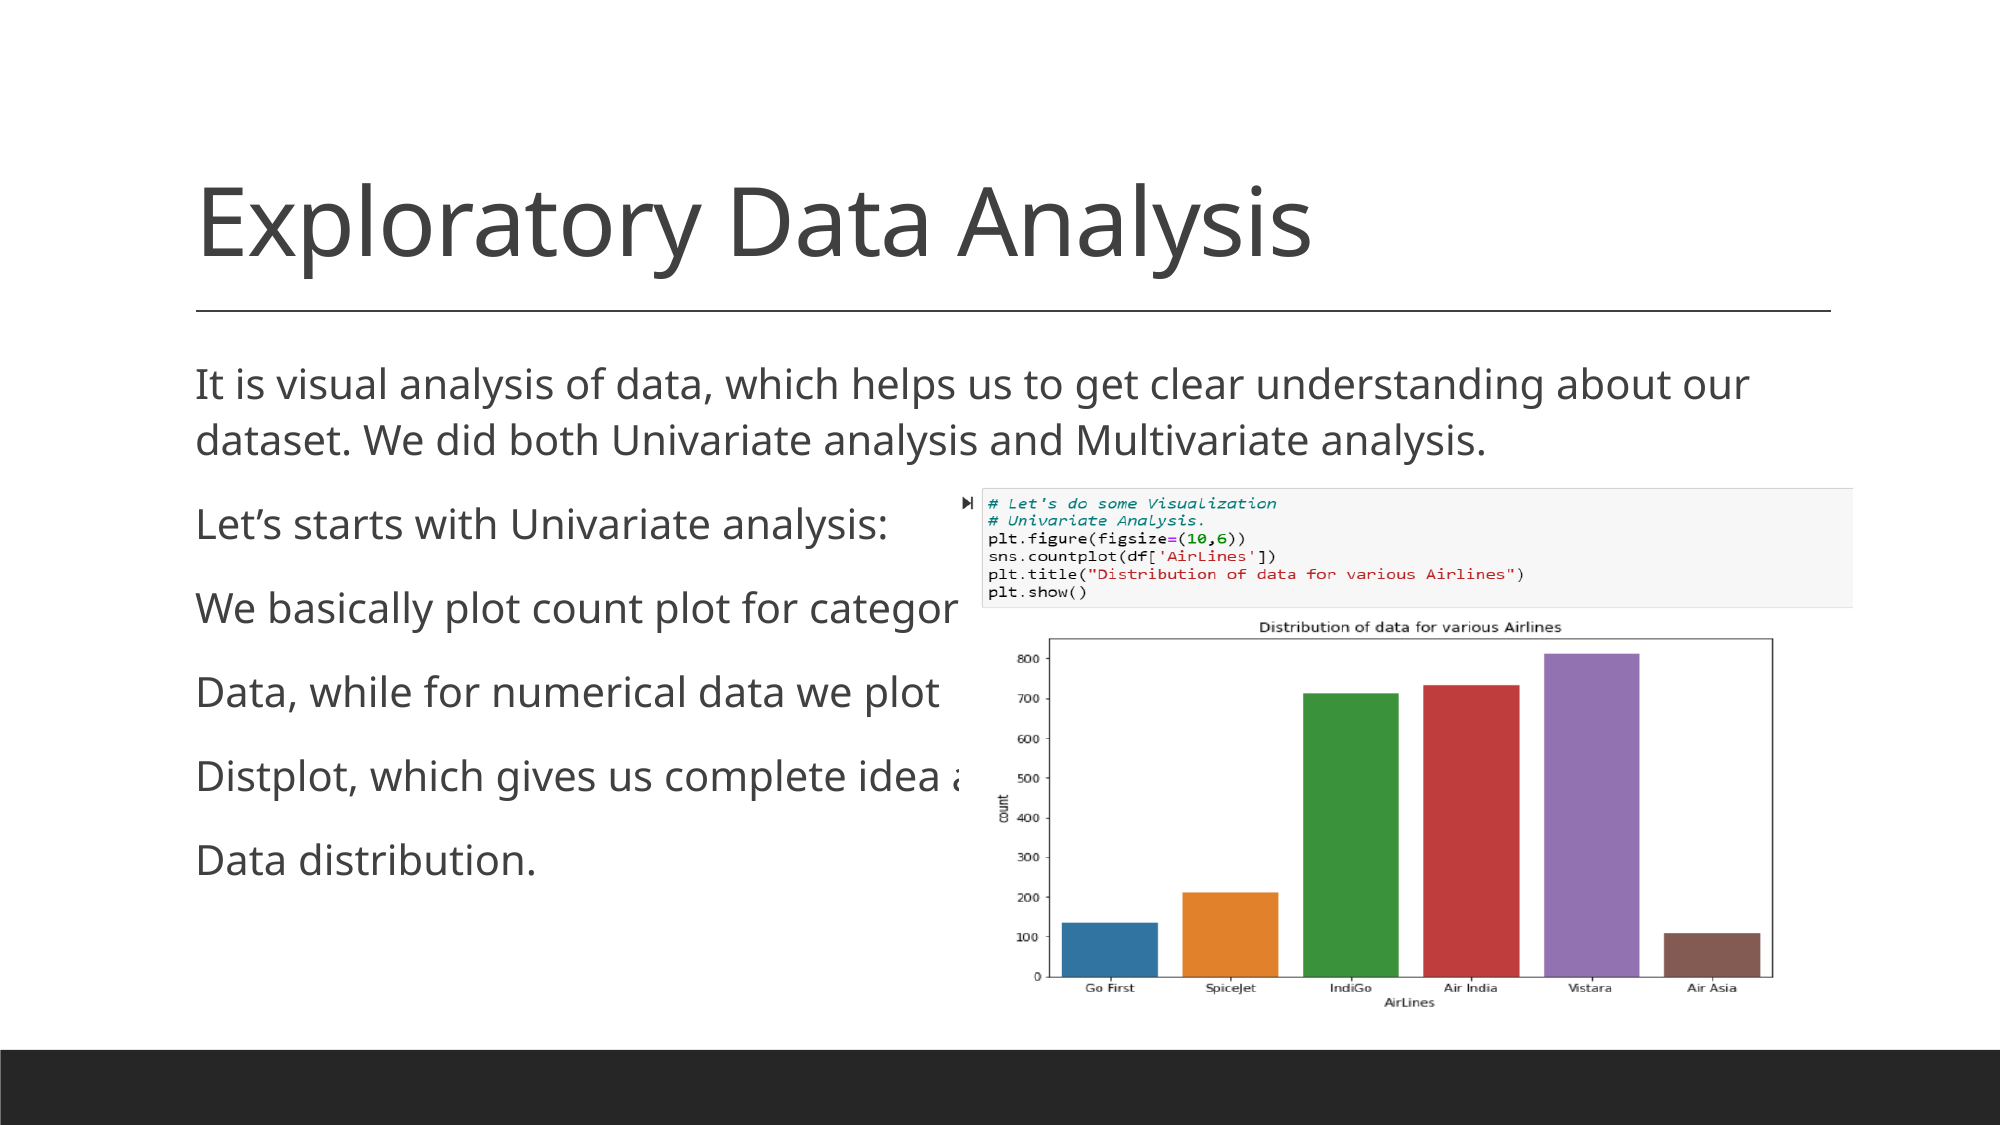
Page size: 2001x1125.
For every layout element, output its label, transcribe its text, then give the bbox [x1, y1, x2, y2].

list It is visual analysis of data, which helps us to get clear understanding about our dataset. We did both Univariate analysis and Multivariate analysis. Let’s starts with Univariate analysis: We basically plot count plot for categorical Data, while for numerical data we plot Distplot, which gives us complete idea about Data distribution. [180, 345, 1830, 963]
picture [958, 485, 1853, 1025]
title Exploratory Data Analysis [180, 47, 1830, 285]
